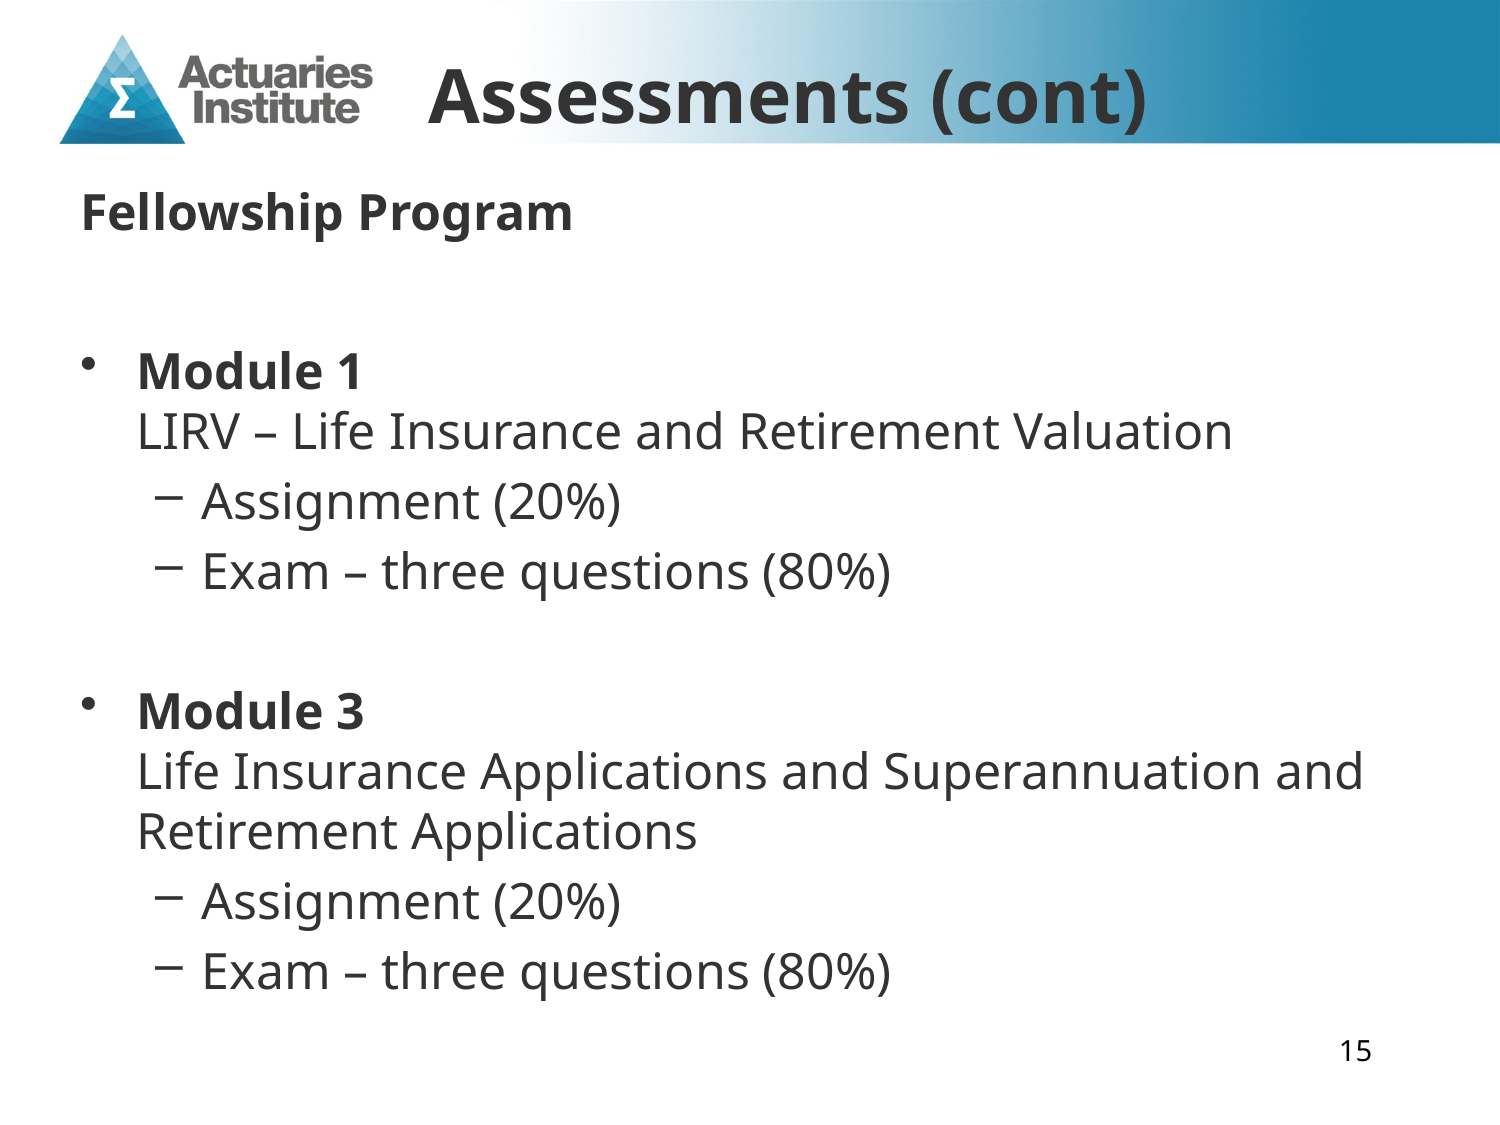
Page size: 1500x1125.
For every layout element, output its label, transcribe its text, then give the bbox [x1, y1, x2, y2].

title Assessments (cont) [277, 0, 1500, 188]
picture [0, 0, 277, 150]
list Fellowship Program Module 1 LIRV – Life Insurance and Retirement Valuation Assignment (20%) Exam – three questions (80%) Module 3 Life Insurance Applications and Superannuation and Retirement Applications Assignment (20%) Exam – three questions (80%) [64, 172, 1471, 953]
slide_number 15 [1312, 1024, 1388, 1101]
